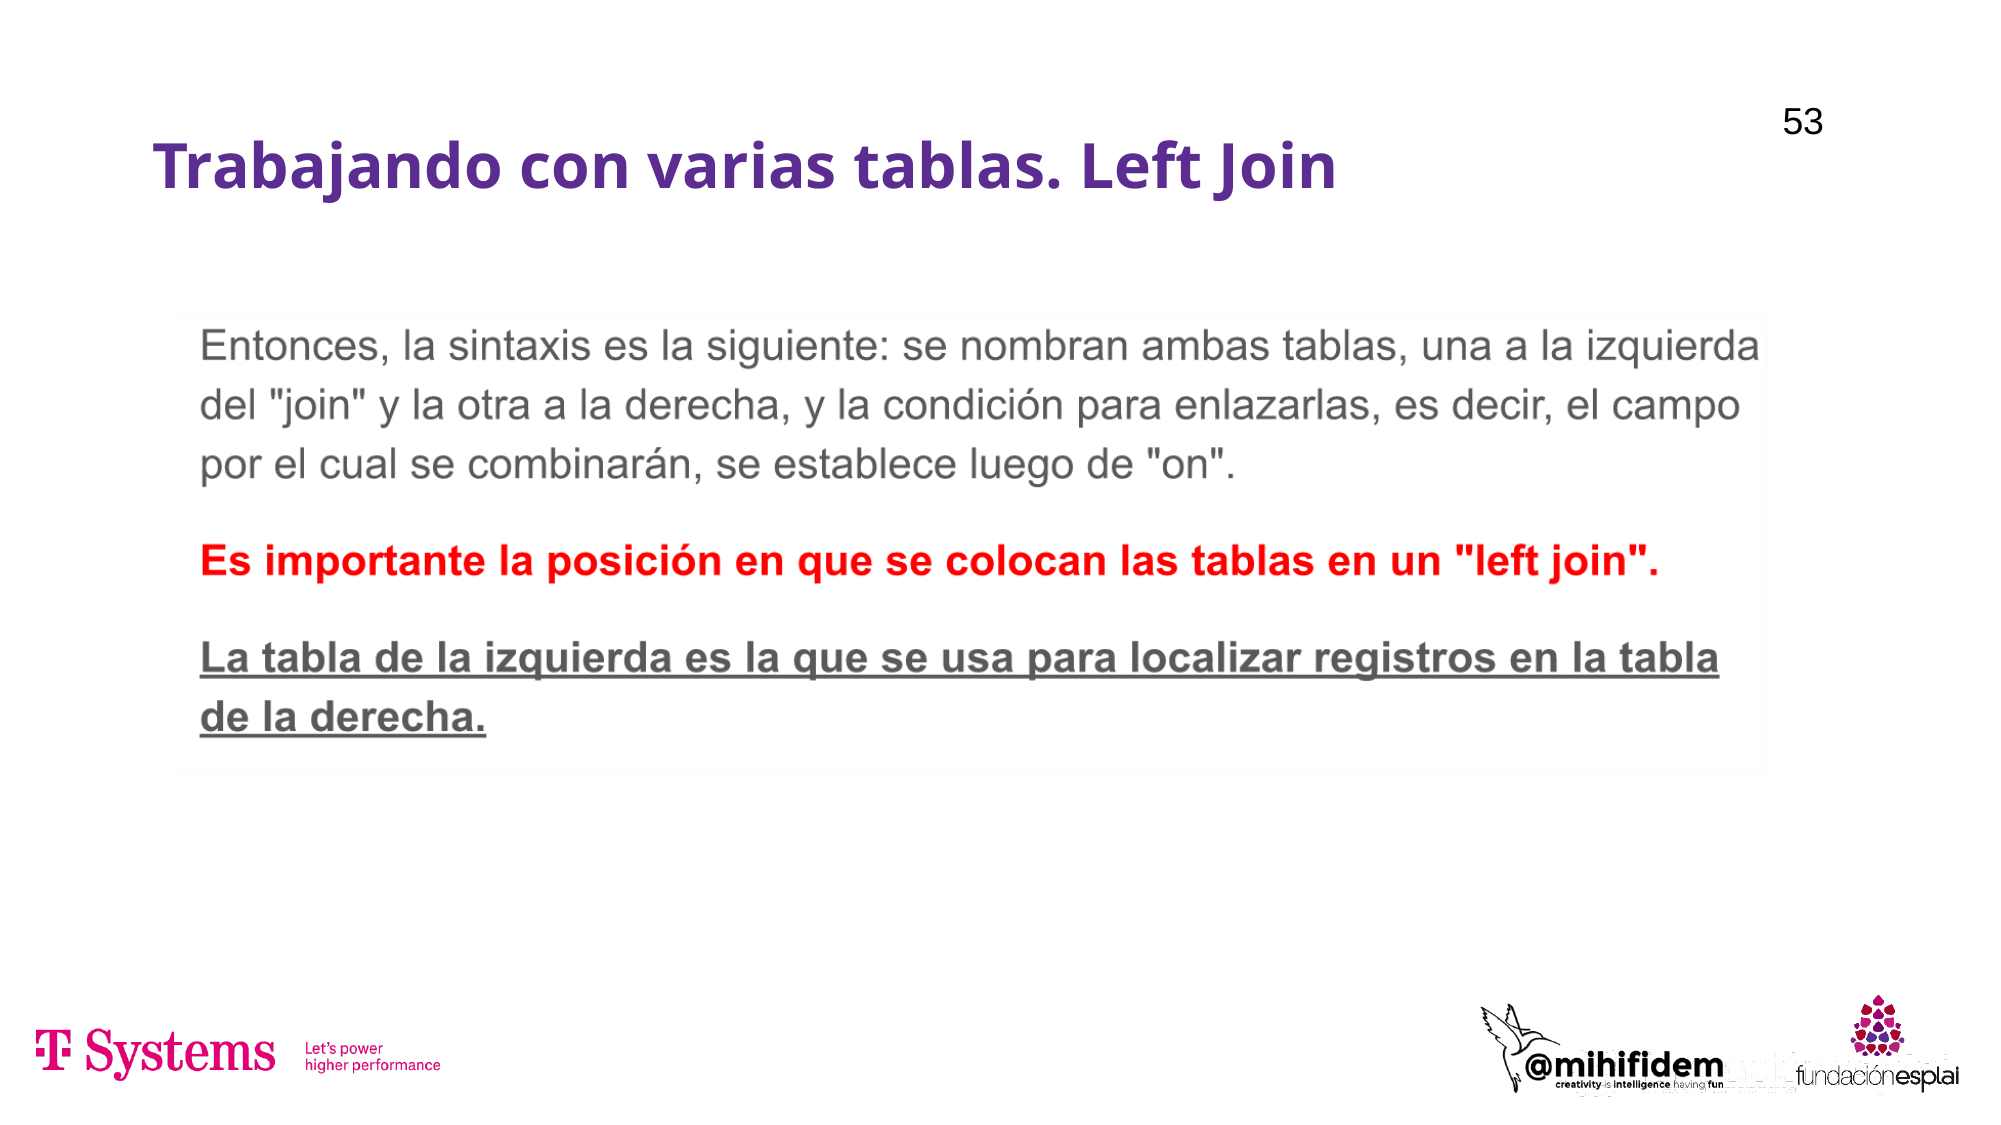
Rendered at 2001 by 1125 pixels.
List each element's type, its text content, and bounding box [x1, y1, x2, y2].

picture [36, 1027, 440, 1081]
text_box Trabajando con varias tablas. Left Join [137, 59, 1863, 278]
picture [1472, 986, 1965, 1103]
picture [175, 314, 1767, 771]
text_box 53 [1767, 89, 1863, 150]
